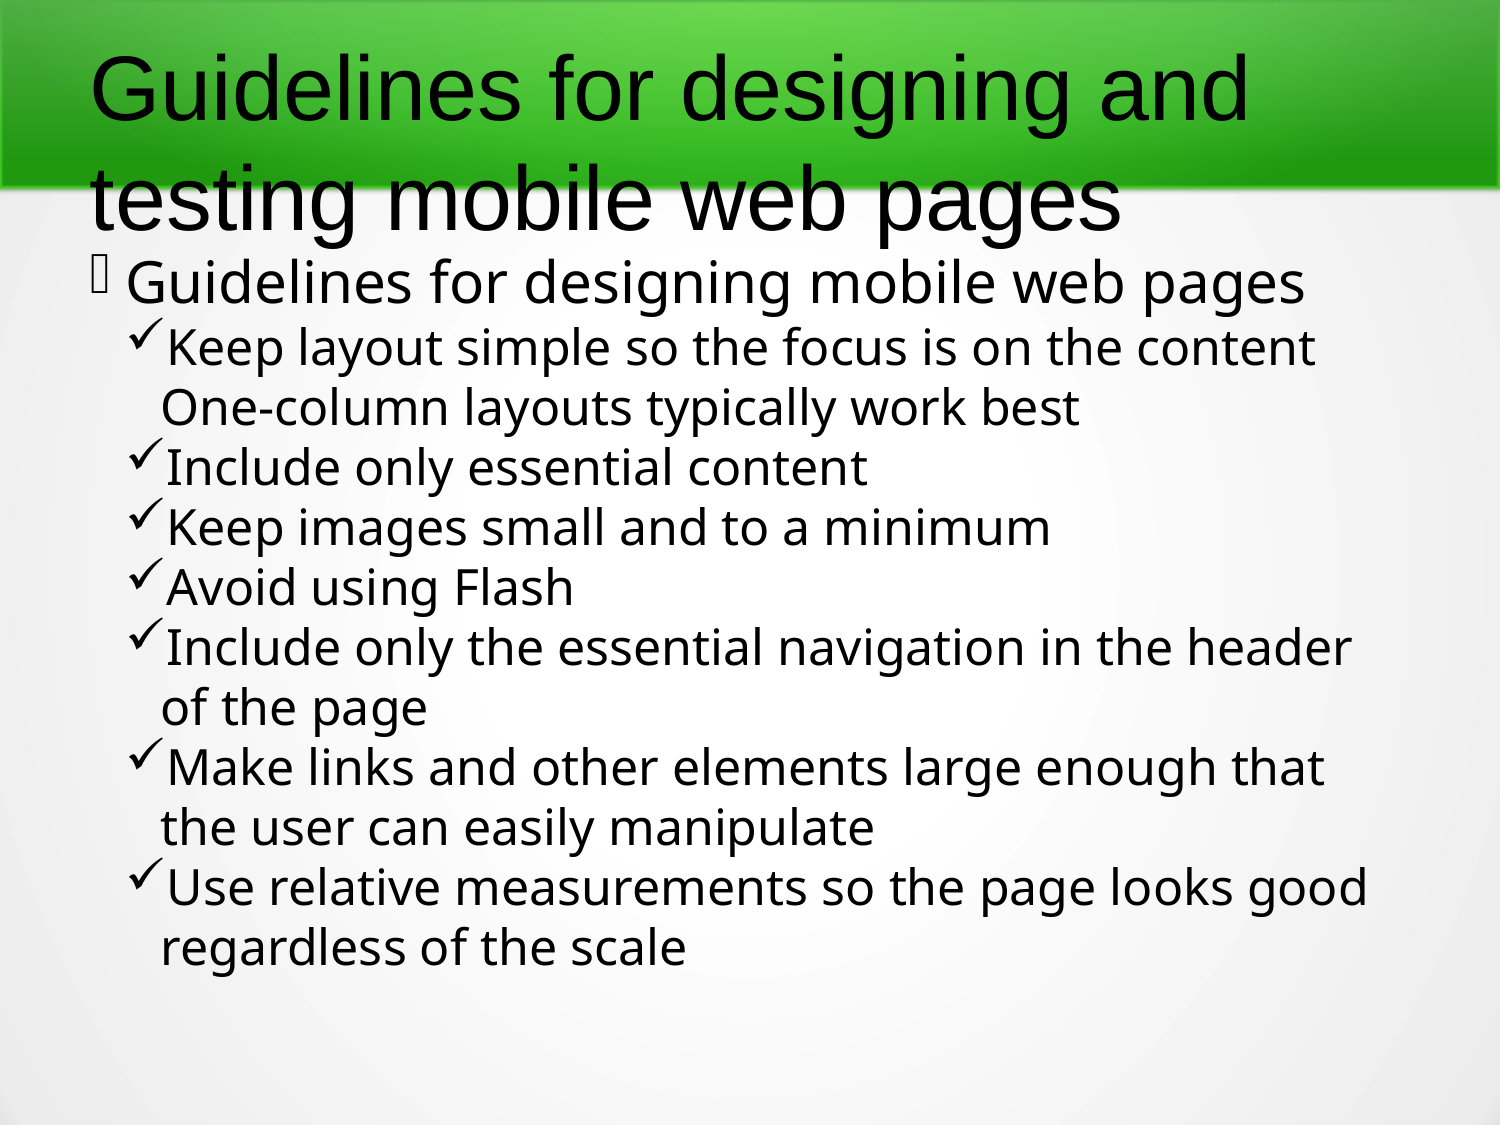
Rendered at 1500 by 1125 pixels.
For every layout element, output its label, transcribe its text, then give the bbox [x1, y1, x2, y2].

text_box Guidelines for designing and testing mobile web pages [75, 45, 1425, 233]
text_box Guidelines for designing mobile web pages Keep layout simple so the focus is on the content One-column layouts typically work best Include only essential content Keep images small and to a minimum Avoid using Flash Include only the essential navigation in the header of the page Make links and other elements large enough that the user can easily manipulate Use relative measurements so the page looks good regardless of the scale [75, 237, 1425, 980]
picture [0, 0, 1500, 1125]
